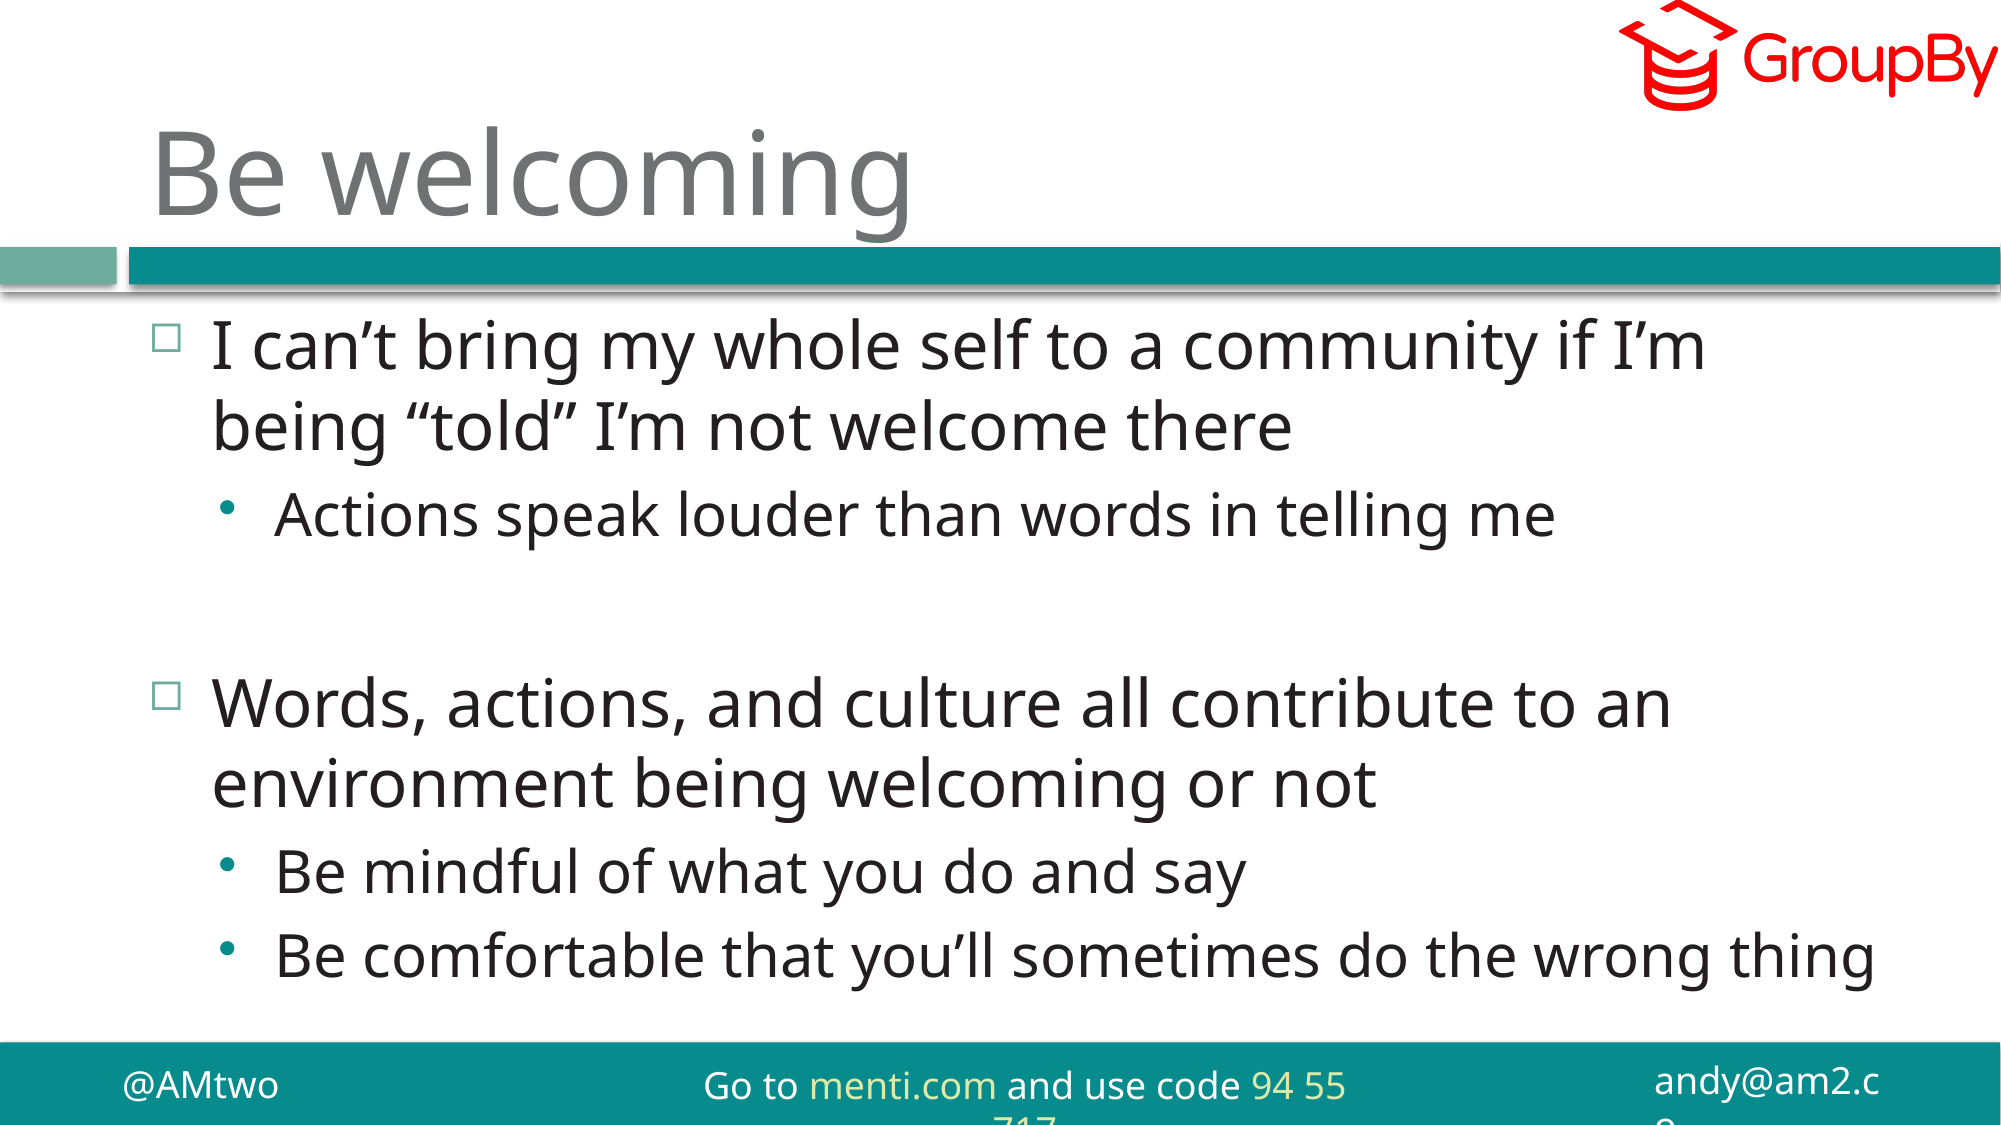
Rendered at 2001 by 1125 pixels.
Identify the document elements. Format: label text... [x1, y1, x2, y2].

list I can’t bring my whole self to a community if I’m being “told” I’m not welcome there Actions speak louder than words in telling me Words, actions, and culture all contribute to an environment being welcoming or not Be mindful of what you do and say Be comfortable that you’ll sometimes do the wrong thing [133, 295, 1918, 1028]
title Be welcoming [133, 25, 1917, 246]
picture [1619, 0, 1998, 111]
